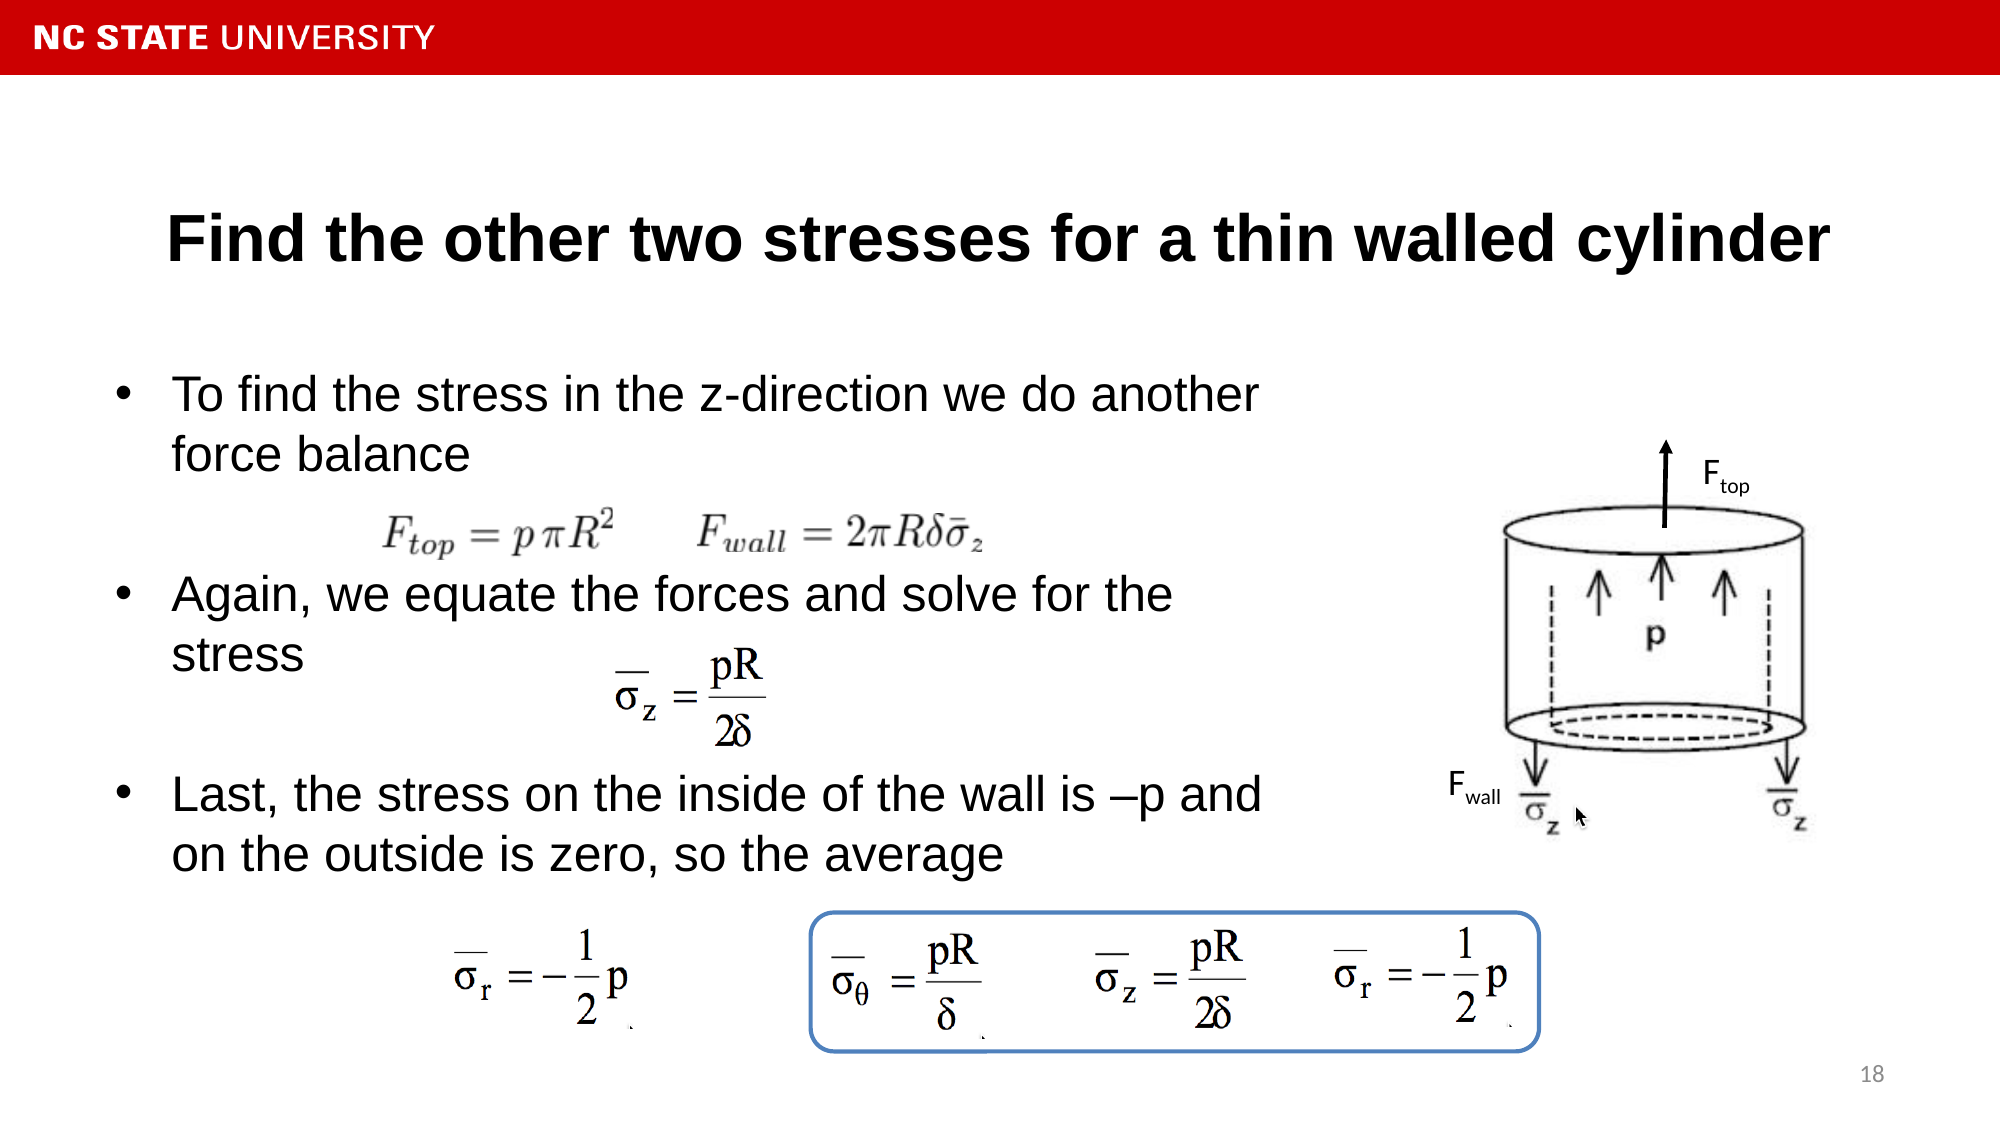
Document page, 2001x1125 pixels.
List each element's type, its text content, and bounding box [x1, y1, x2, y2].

title Find the other two stresses for a thin walled cylinder [99, 147, 1900, 323]
picture [612, 637, 767, 751]
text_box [1433, 439, 1820, 856]
list To find the stress in the z-direction we do another force balance Again, we equate the forces and solve for the stress Last, the stress on the inside of the wall is –p and on the outside is zero, so the average [99, 354, 1334, 1005]
picture [451, 919, 633, 1029]
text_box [810, 912, 1540, 1052]
picture [696, 513, 983, 552]
slide_number 18 [1433, 1042, 1900, 1103]
picture [0, 0, 2000, 75]
picture [381, 506, 613, 560]
